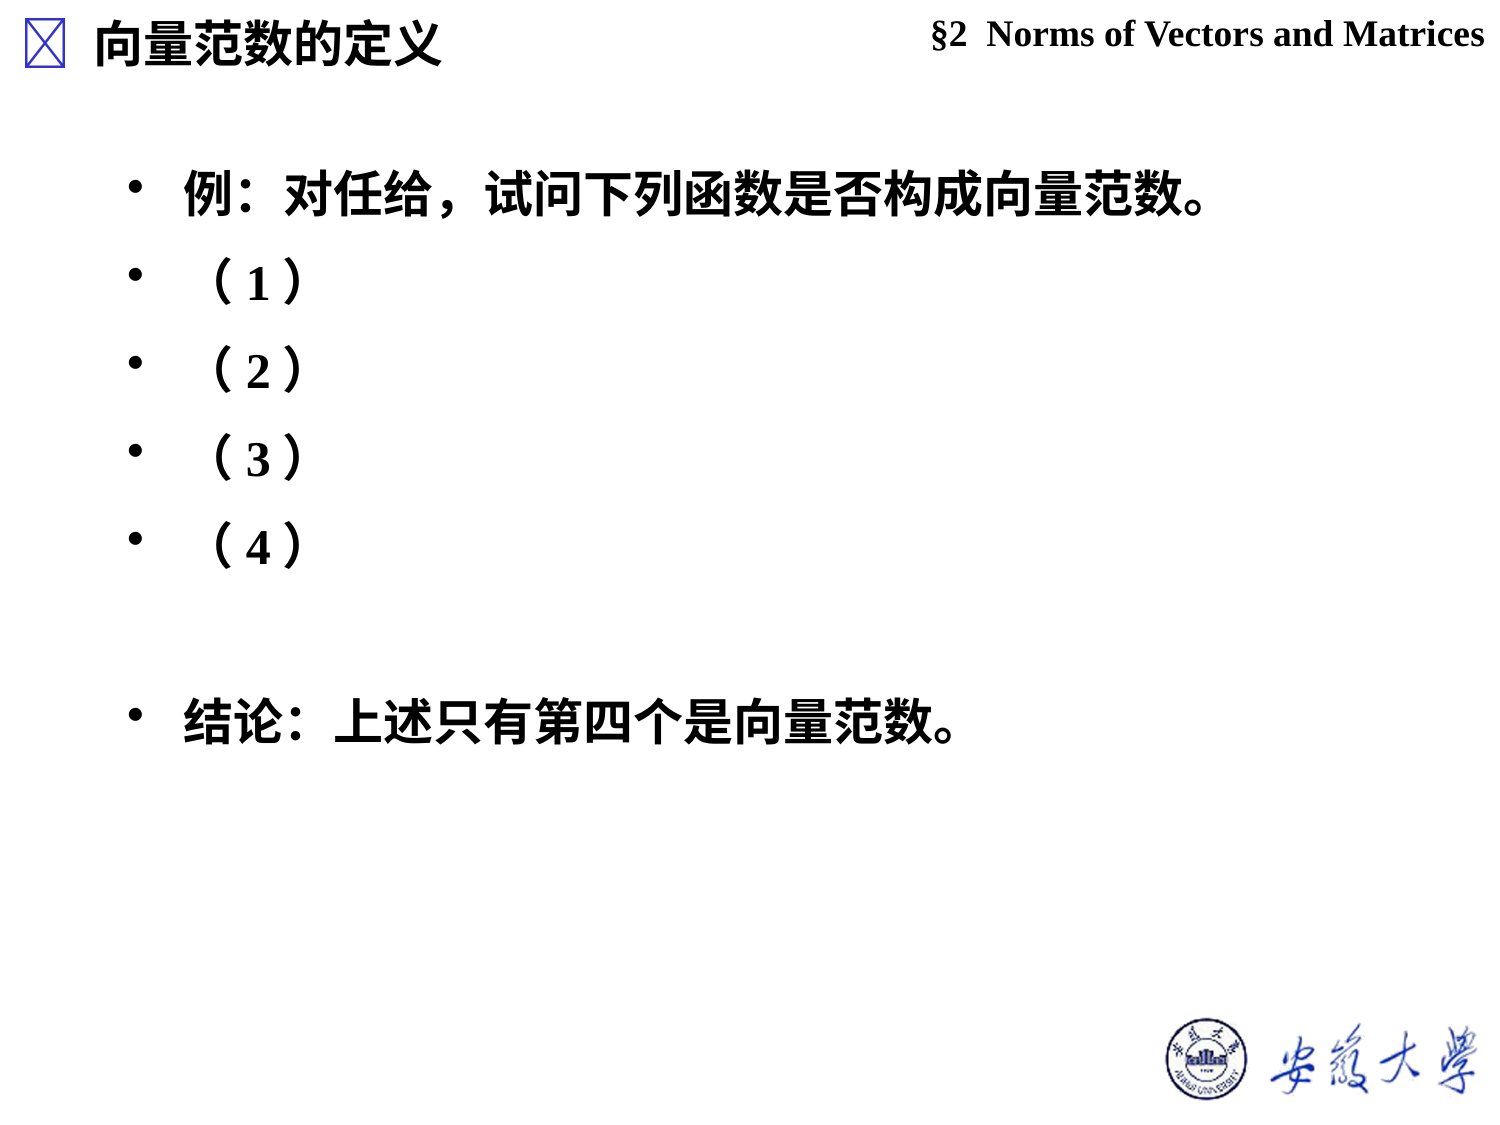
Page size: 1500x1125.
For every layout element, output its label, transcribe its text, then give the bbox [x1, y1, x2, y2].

text_box §2 Norms of Vectors and Matrices [599, 0, 1500, 63]
picture [1151, 985, 1500, 1125]
text_box  向量范数的定义 [5, 4, 1285, 80]
